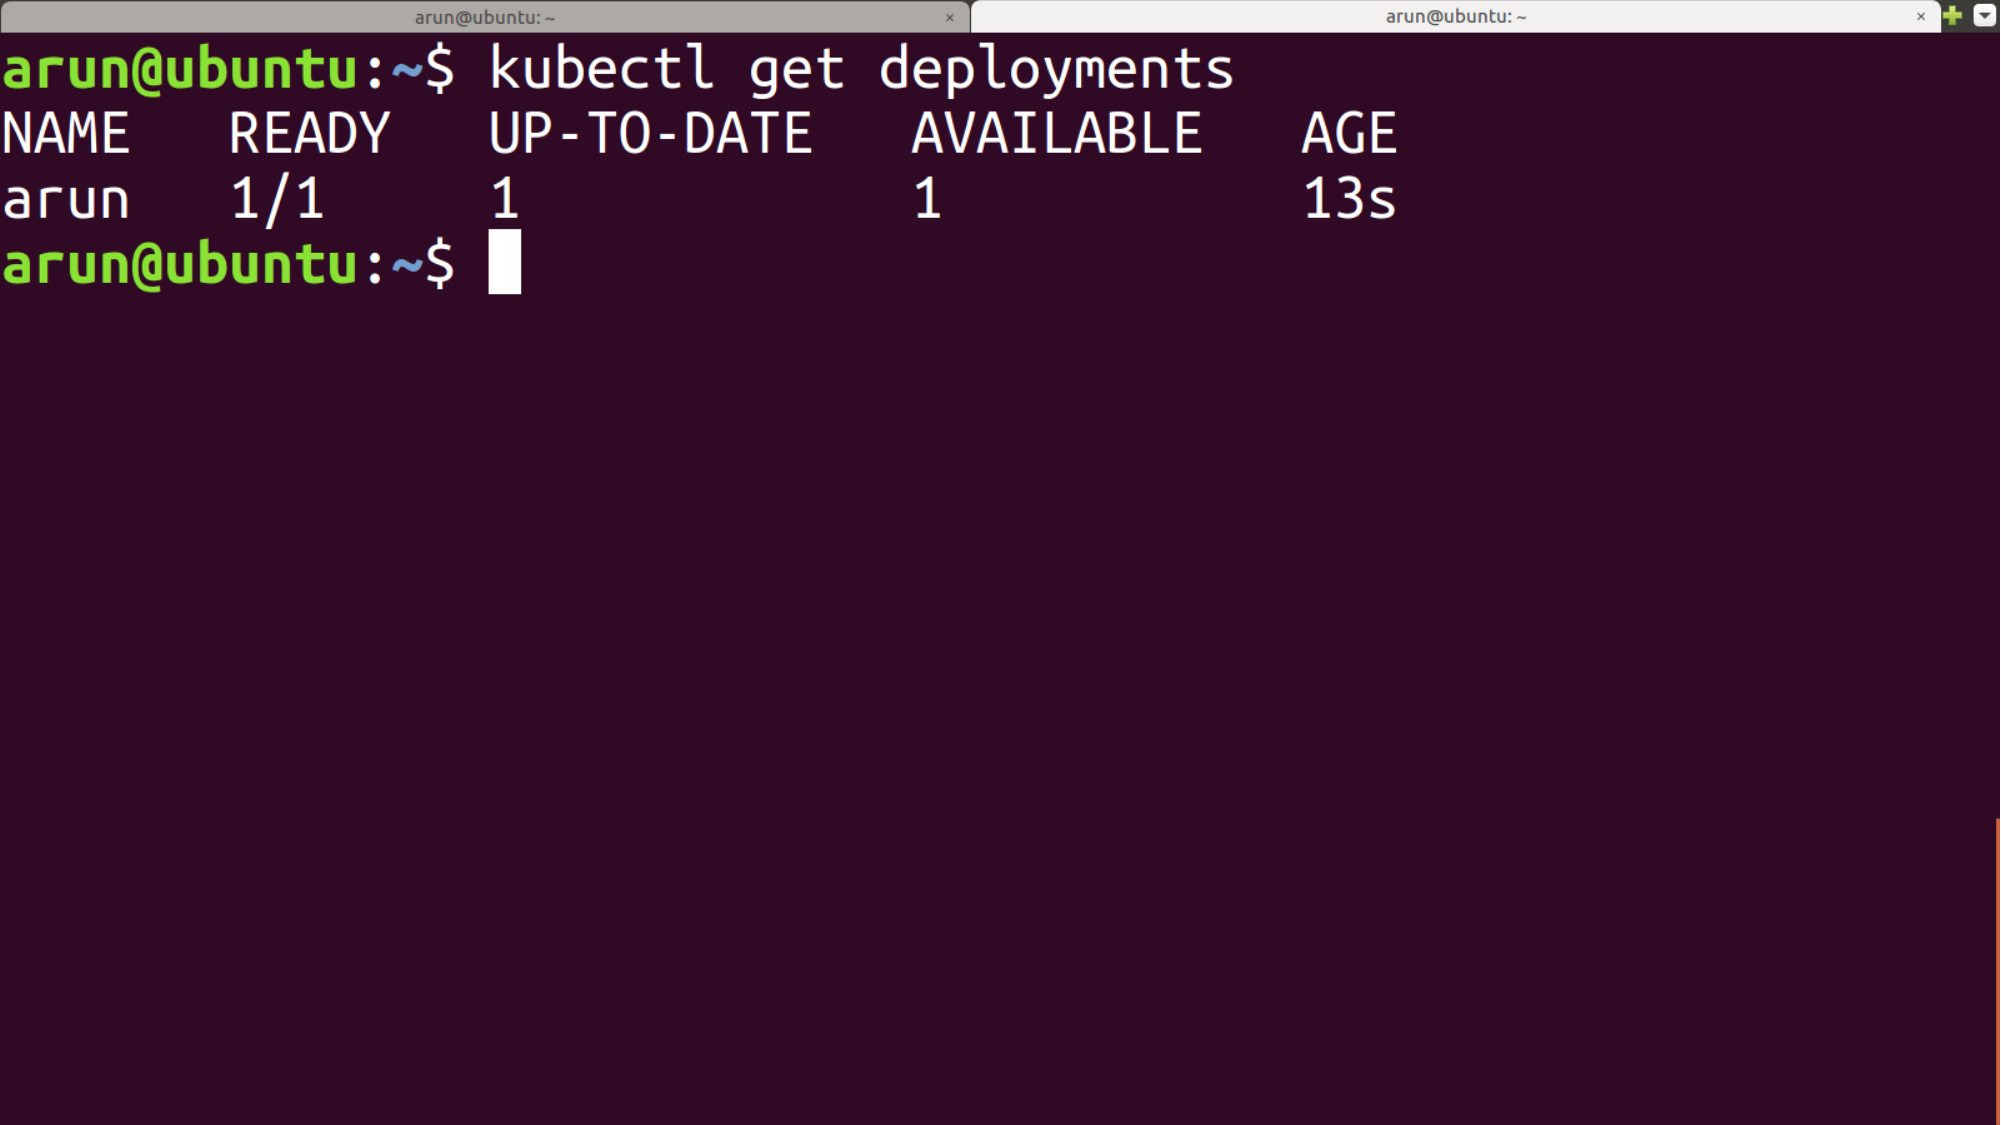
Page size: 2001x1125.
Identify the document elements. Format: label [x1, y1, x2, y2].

list [0, 0, 2000, 1125]
